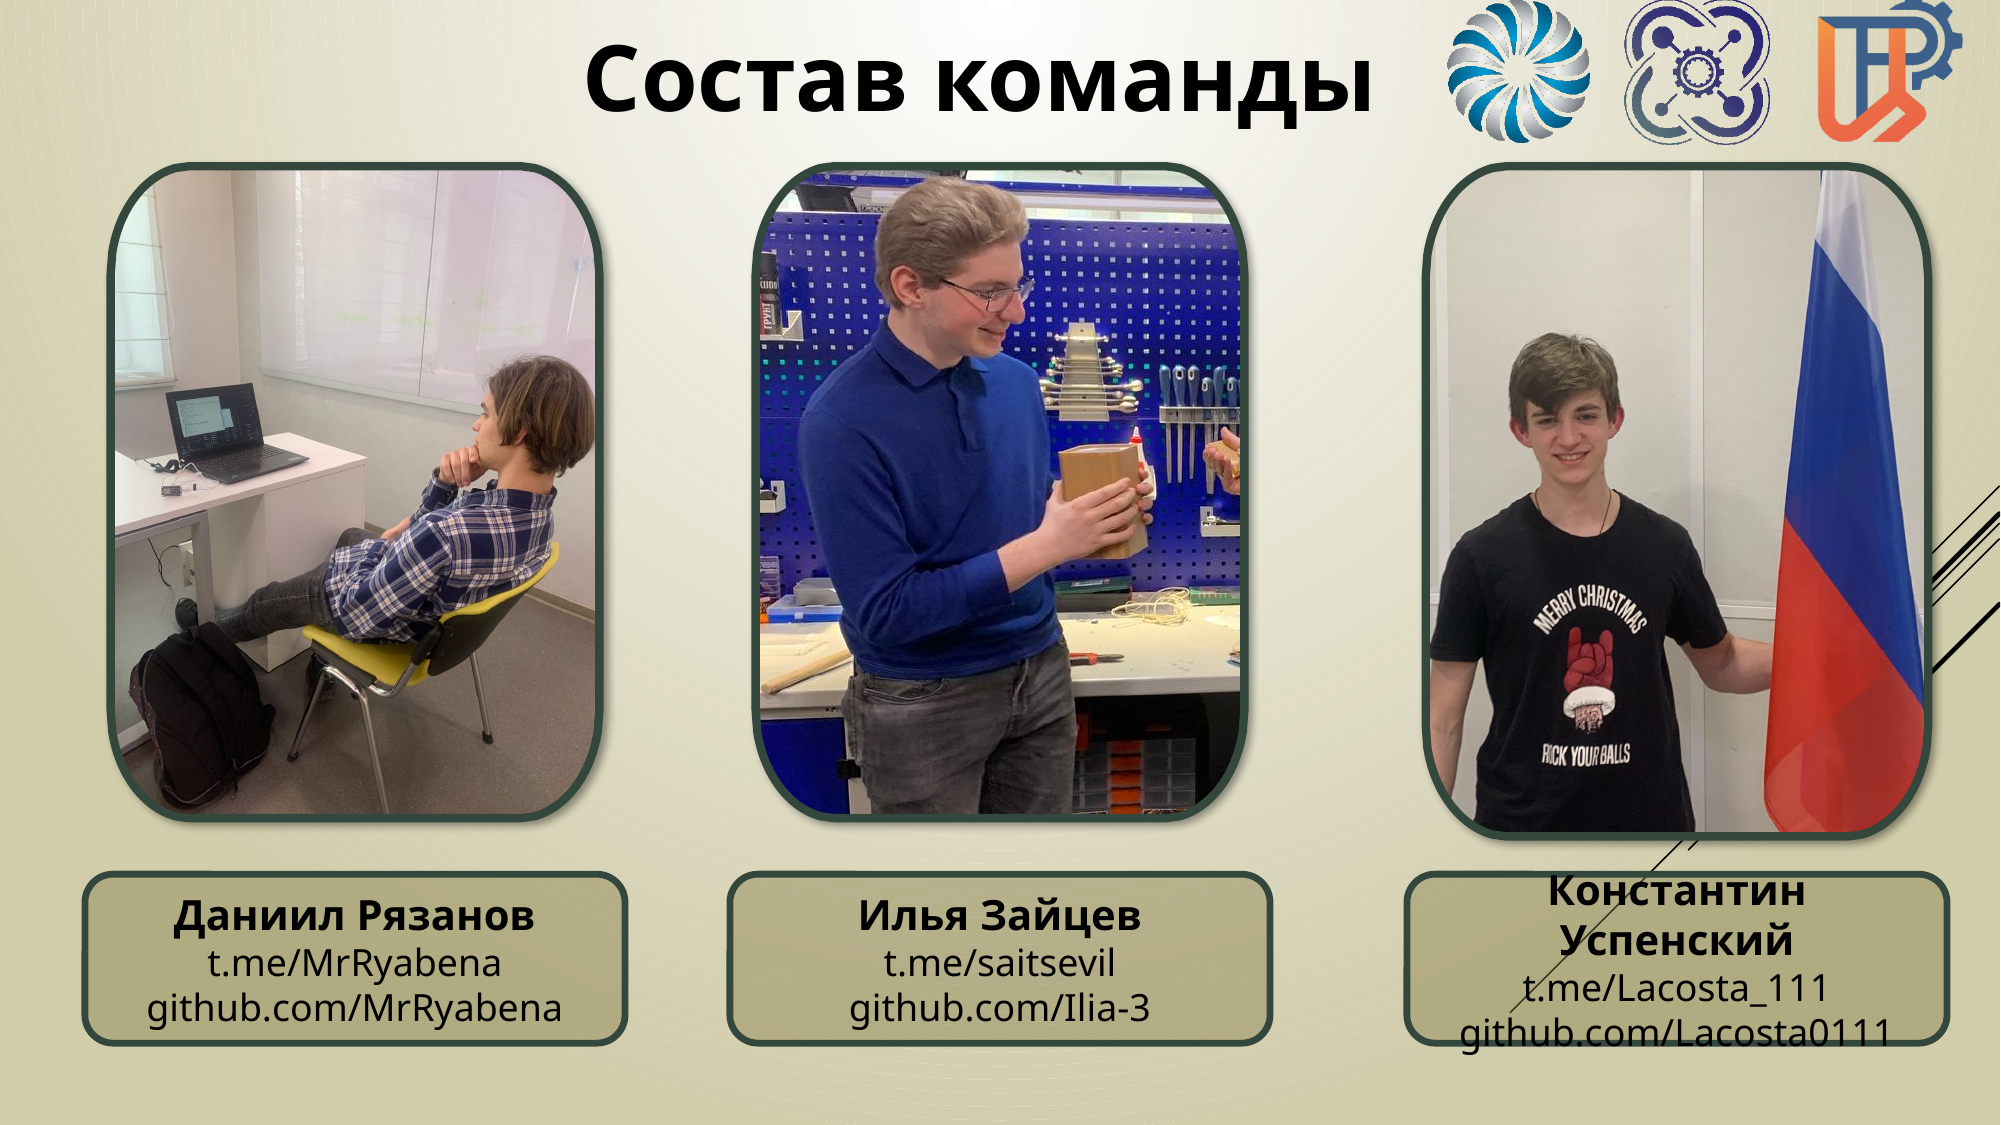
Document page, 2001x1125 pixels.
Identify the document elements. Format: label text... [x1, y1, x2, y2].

text_box Константин Успенский t.me/Lacosta_111 github.com/Lacosta0111 [1405, 872, 1949, 1045]
text_box Состав команды [229, 0, 1731, 230]
picture [110, 166, 600, 819]
picture [755, 166, 1245, 819]
picture [1447, 0, 1590, 143]
text_box Илья Зайцев t.me/saitsevil github.com/Ilia-3 [728, 872, 1272, 1045]
text_box Даниил Рязанов t.me/MrRyabena github.com/MrRyabena [83, 872, 627, 1045]
picture [1425, 0, 1983, 837]
